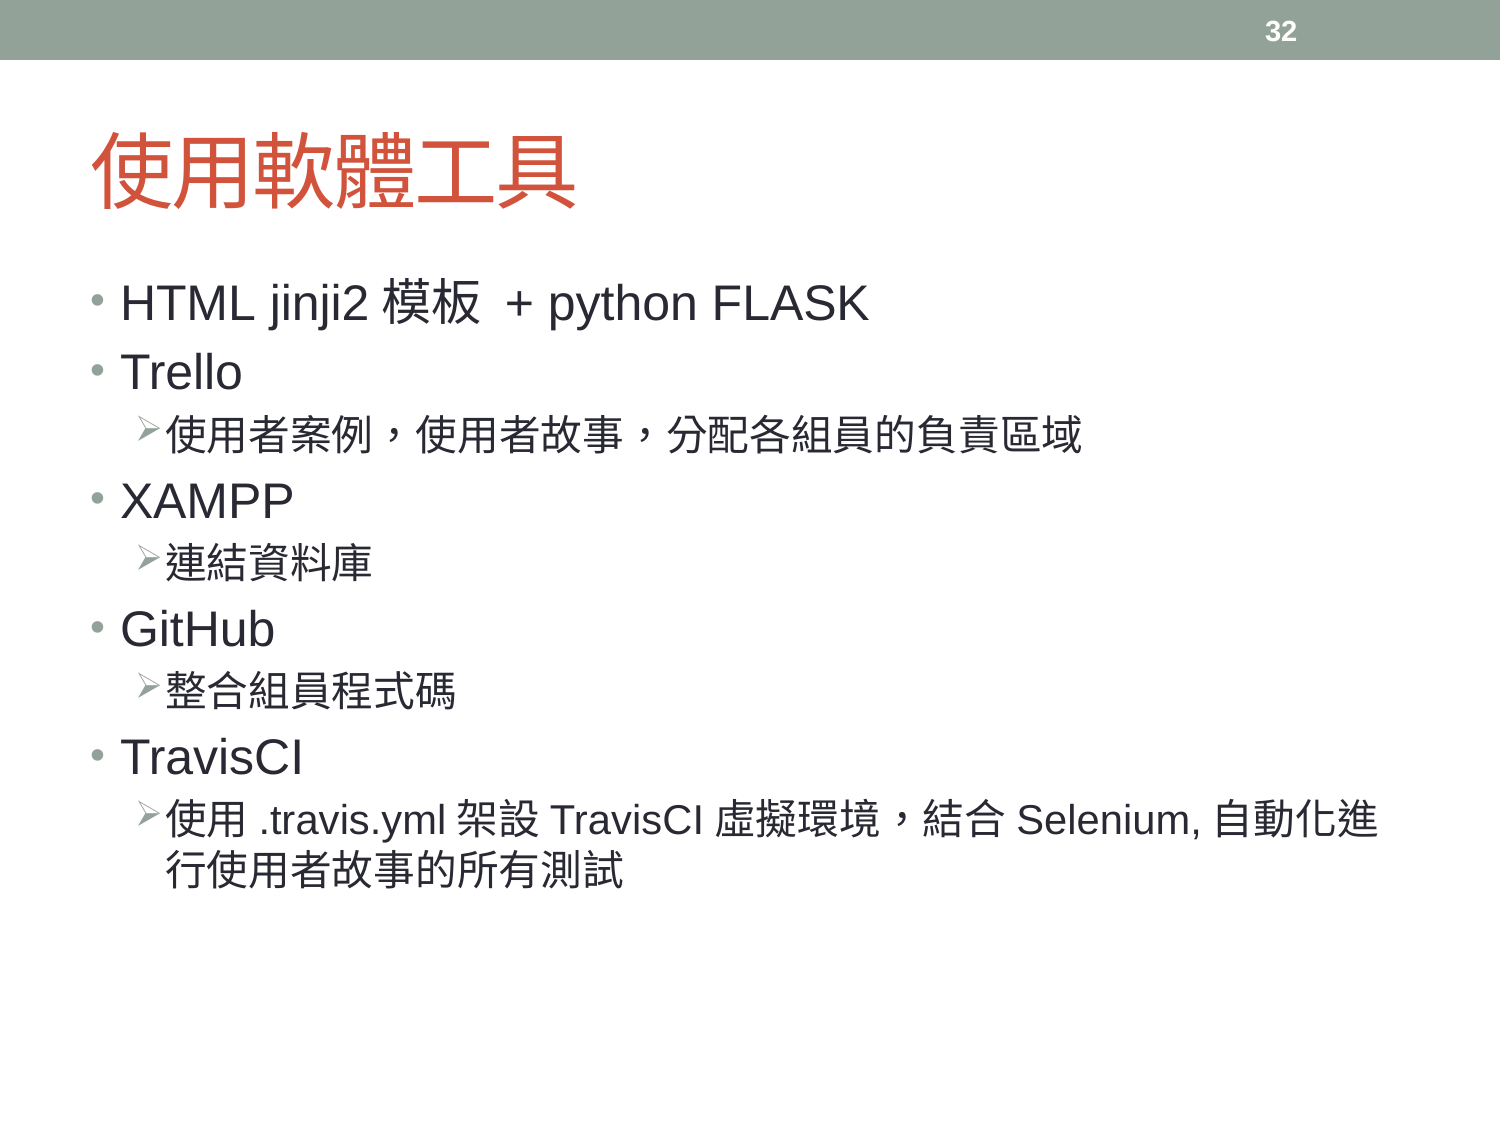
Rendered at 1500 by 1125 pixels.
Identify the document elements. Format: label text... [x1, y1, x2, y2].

list HTML jinji2模板 + python FLASK Trello 使用者案例，使用者故事，分配各組員的負責區域 XAMPP 連結資料庫 GitHub 整合組員程式碼 TravisCI 使用.travis.yml架設TravisCI虛擬環境，結合Selenium,自動化進行使用者故事的所有測試 [75, 262, 1425, 1063]
slide_number 32 [1250, 3, 1425, 57]
title 使用軟體工具 [75, 87, 1425, 250]
